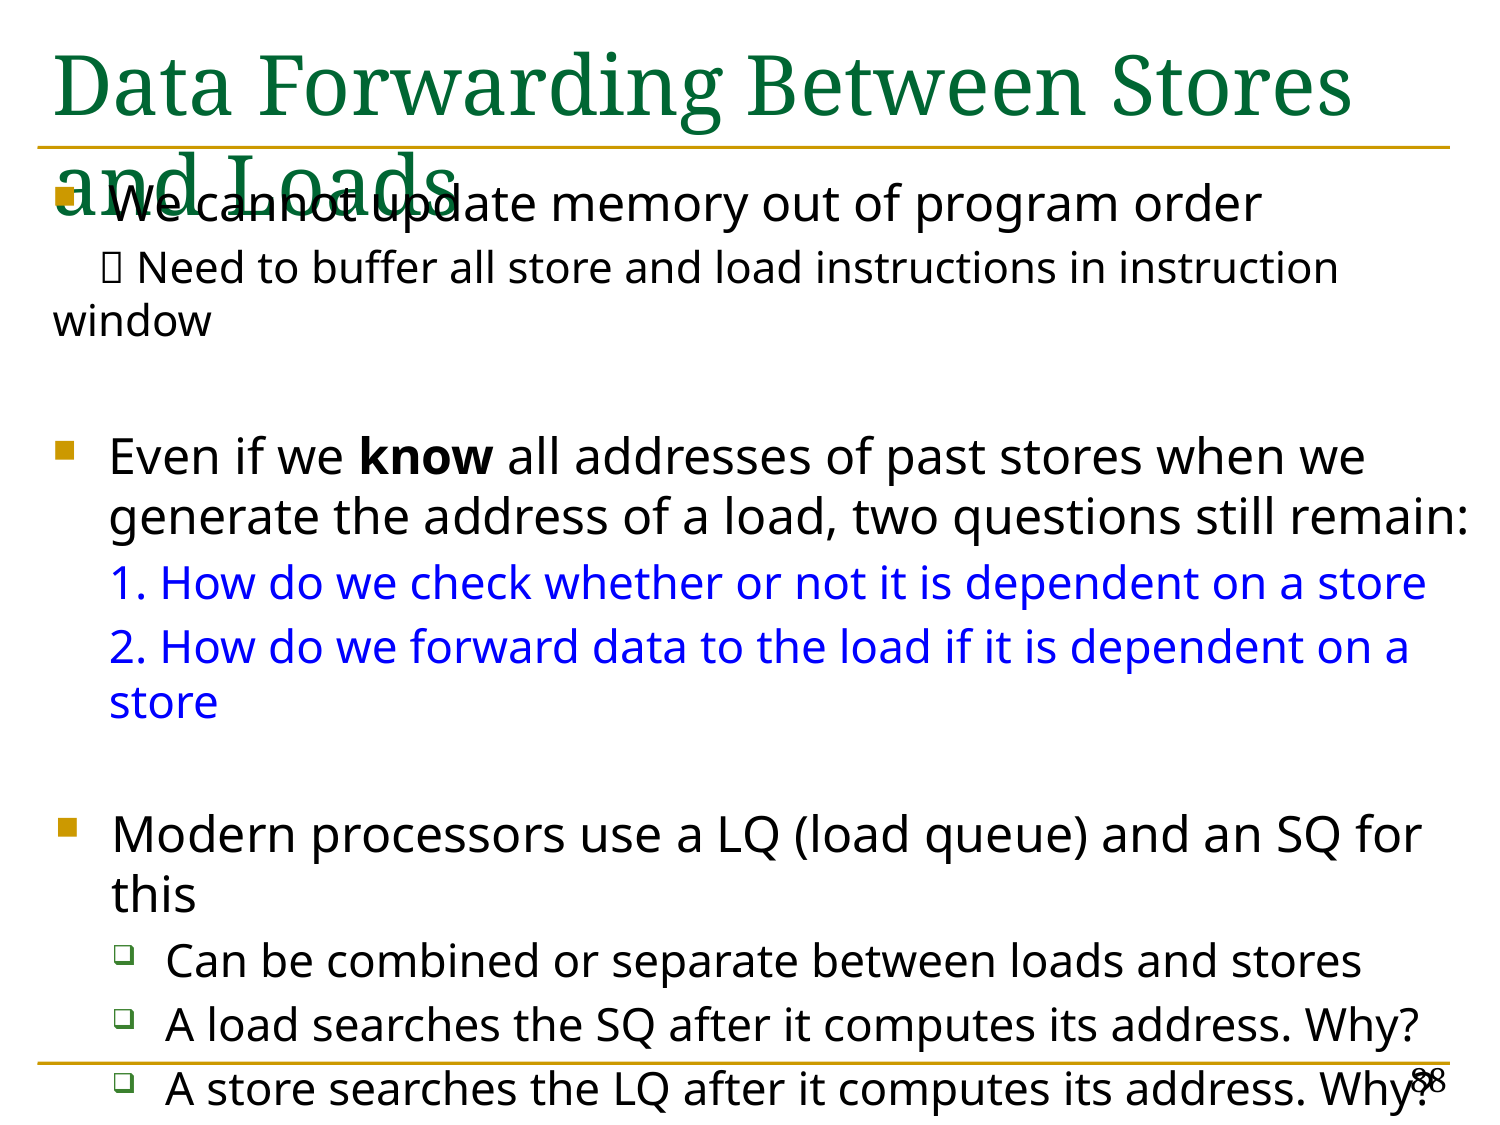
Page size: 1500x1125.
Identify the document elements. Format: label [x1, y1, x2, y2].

title [37, 24, 1500, 163]
list [115, 1010, 129, 1016]
slide_number [1111, 1036, 1462, 1112]
list [37, 163, 1500, 1016]
